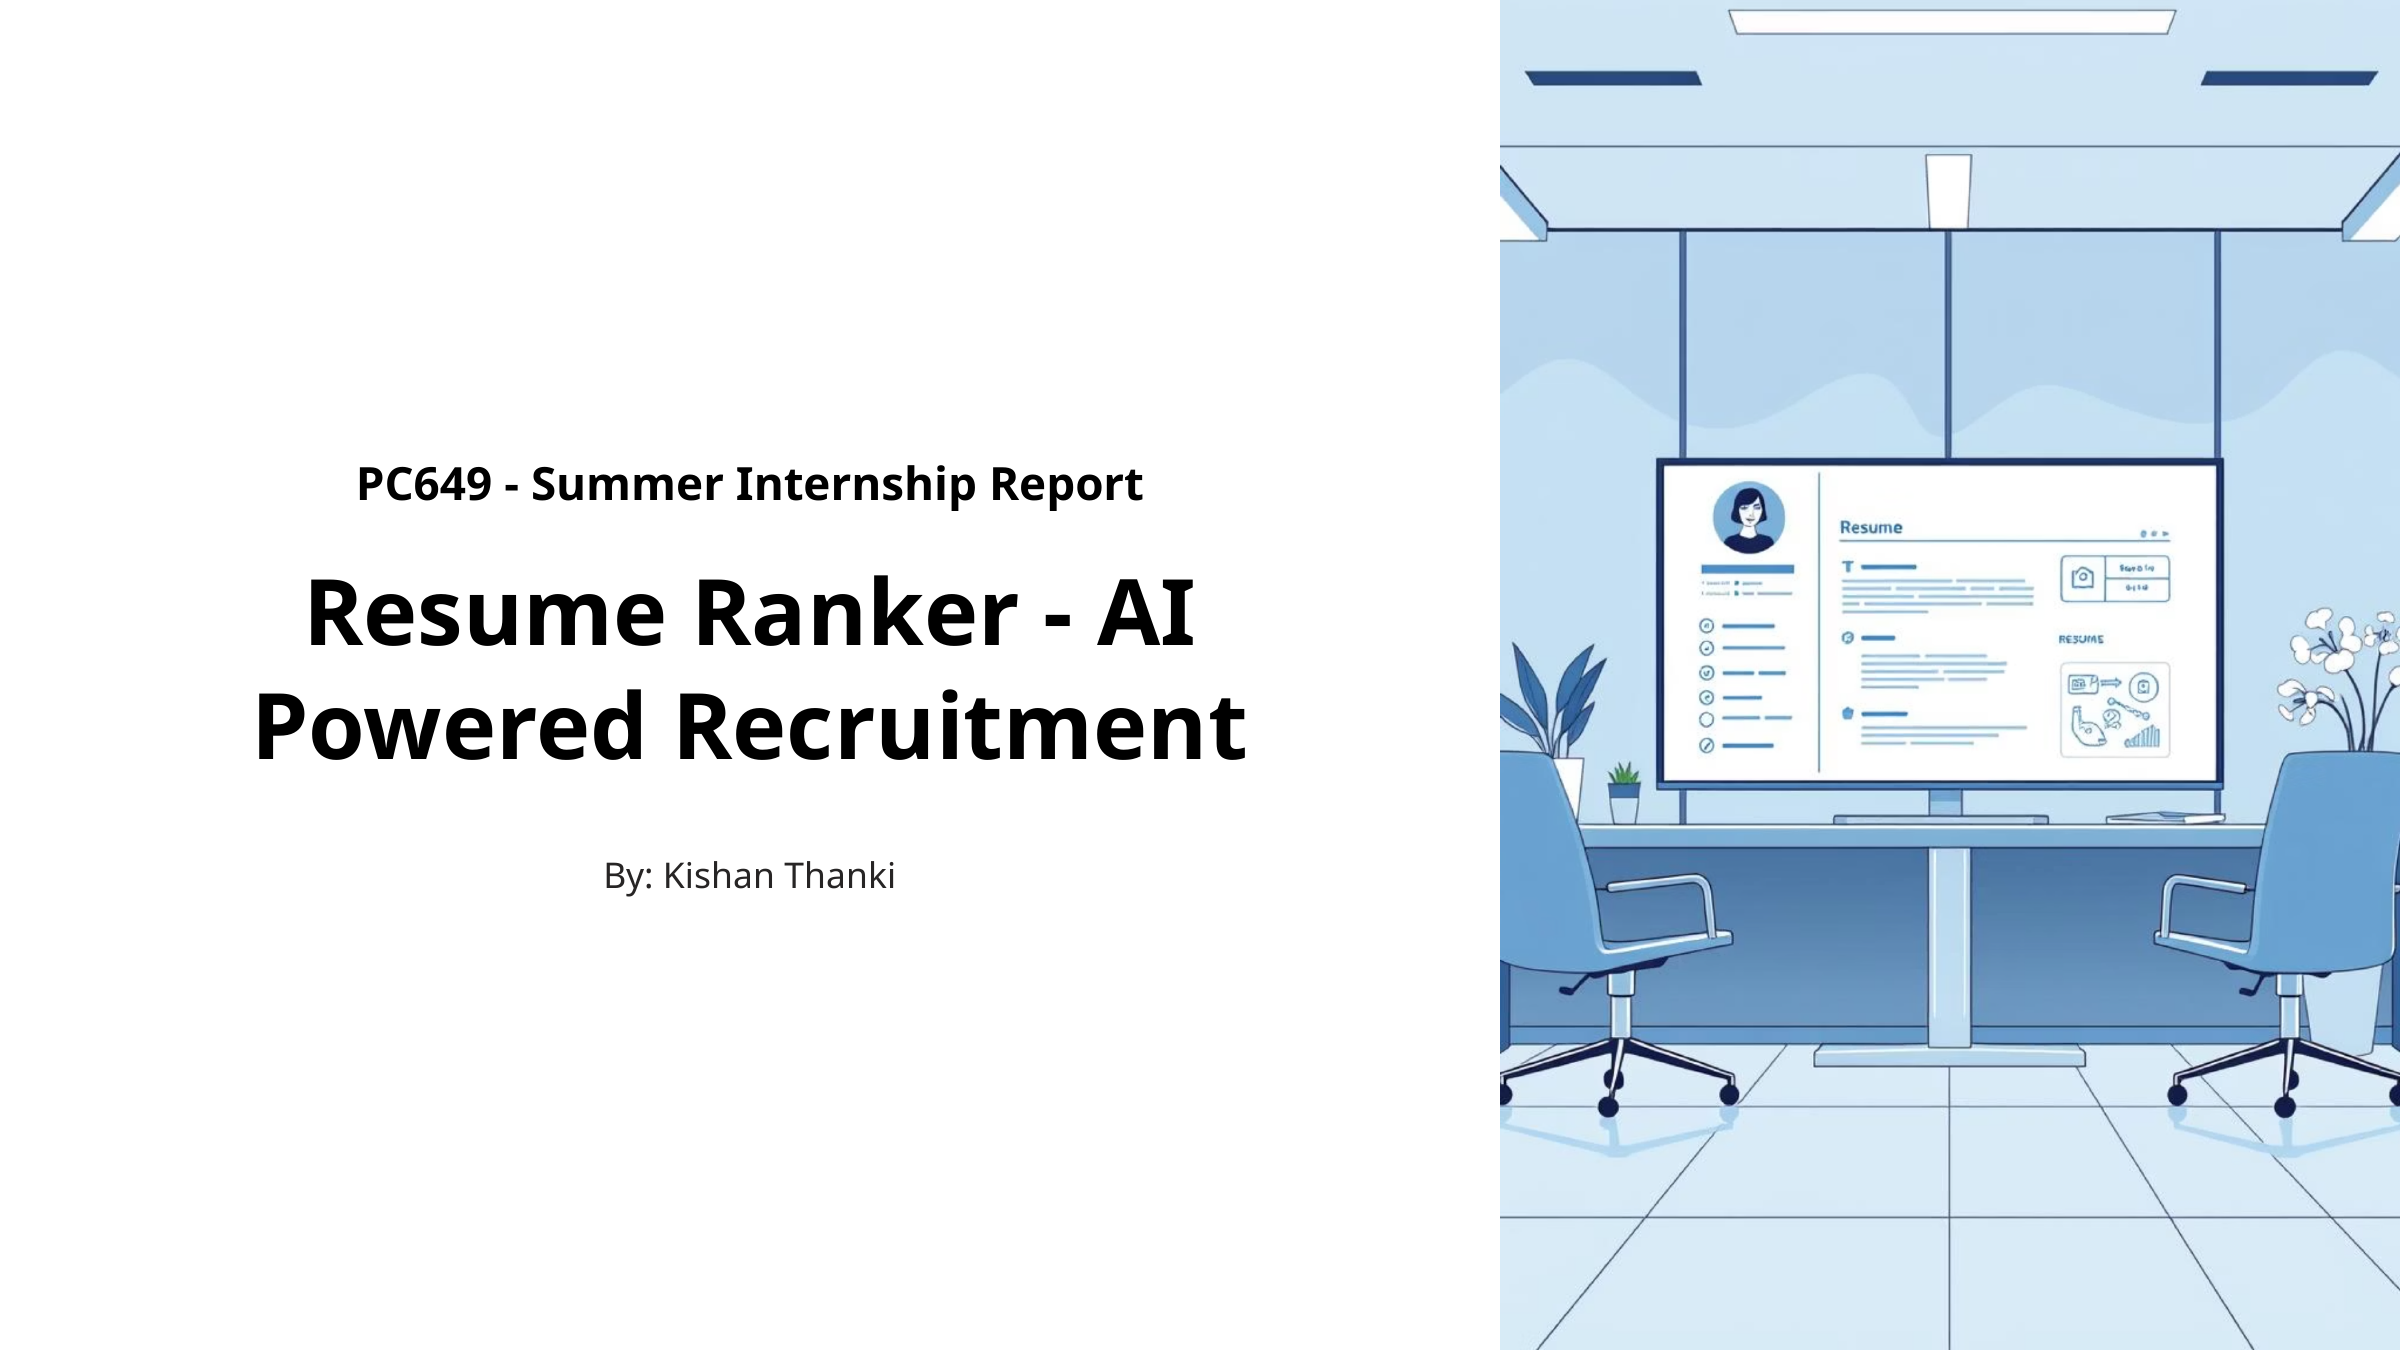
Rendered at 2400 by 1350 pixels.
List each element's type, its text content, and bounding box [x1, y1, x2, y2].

picture [1499, 0, 2400, 1350]
text_box PC649 - Summer Internship Report [355, 453, 1145, 510]
text_box By: Kishan Thanki [603, 836, 897, 896]
text_box Resume Ranker - AI Powered Recruitment [130, 548, 1370, 778]
